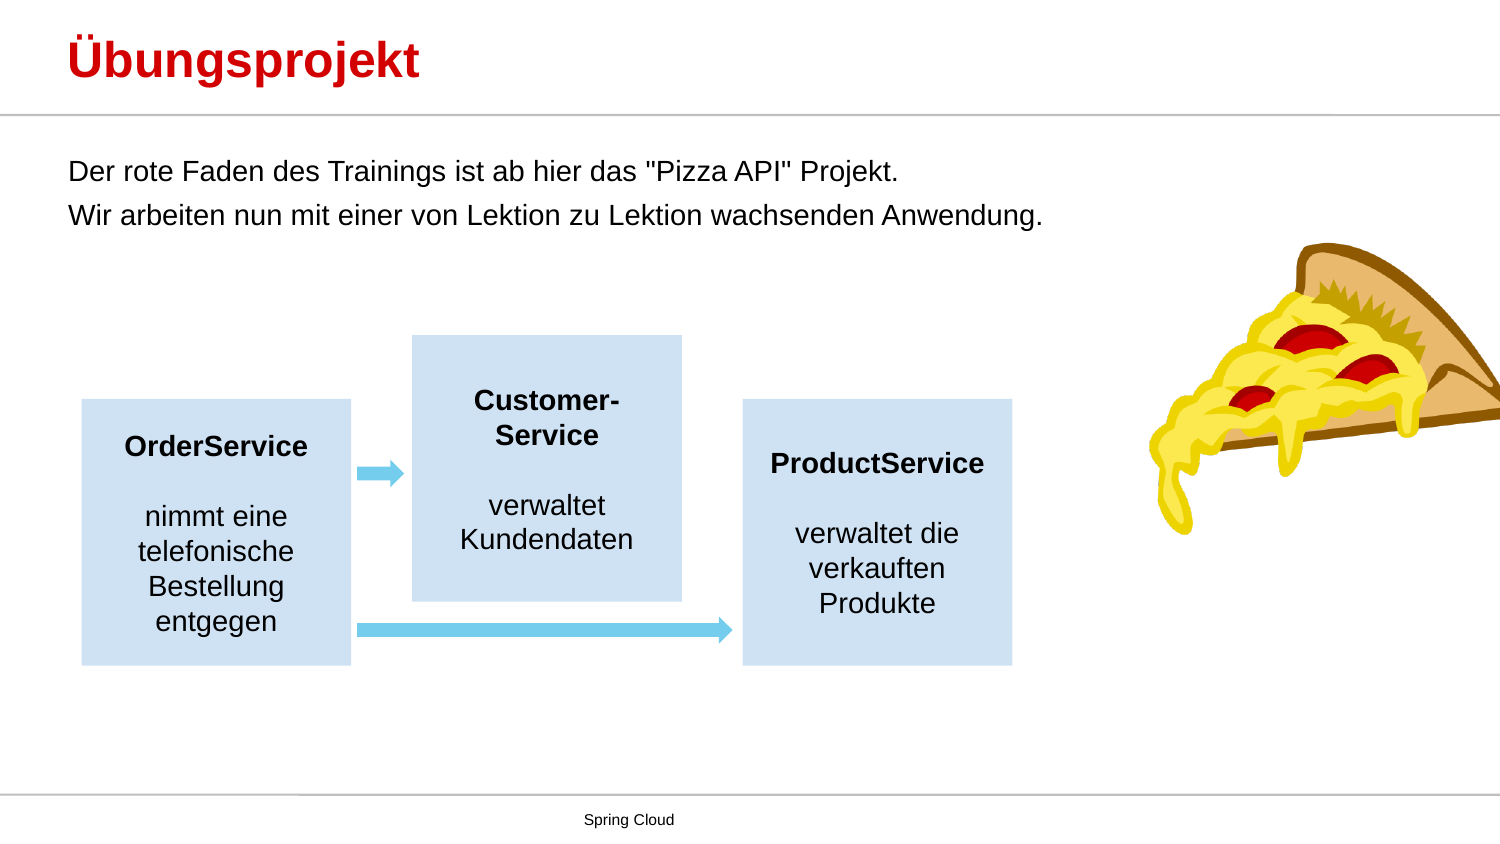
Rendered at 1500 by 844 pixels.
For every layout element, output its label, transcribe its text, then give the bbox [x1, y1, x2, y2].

title Übungsprojekt [53, 0, 1058, 115]
text_box [357, 459, 405, 488]
text_box Customer- Service verwaltet Kundendaten [412, 335, 682, 602]
picture [1148, 208, 1500, 569]
text_box OrderService nimmt eine telefonische Bestellung entgegen [81, 398, 352, 666]
slide_number Spring Cloud [583, 794, 1260, 844]
text_box ProductService verwaltet die verkauften Produkte [742, 398, 1013, 666]
list Der rote Faden des Trainings ist ab hier das "Pizza API" Projekt. Wir arbeiten nun mit einer von Lektion zu Lektion wachsenden Anwendung. [53, 144, 1115, 765]
text_box [357, 616, 733, 644]
